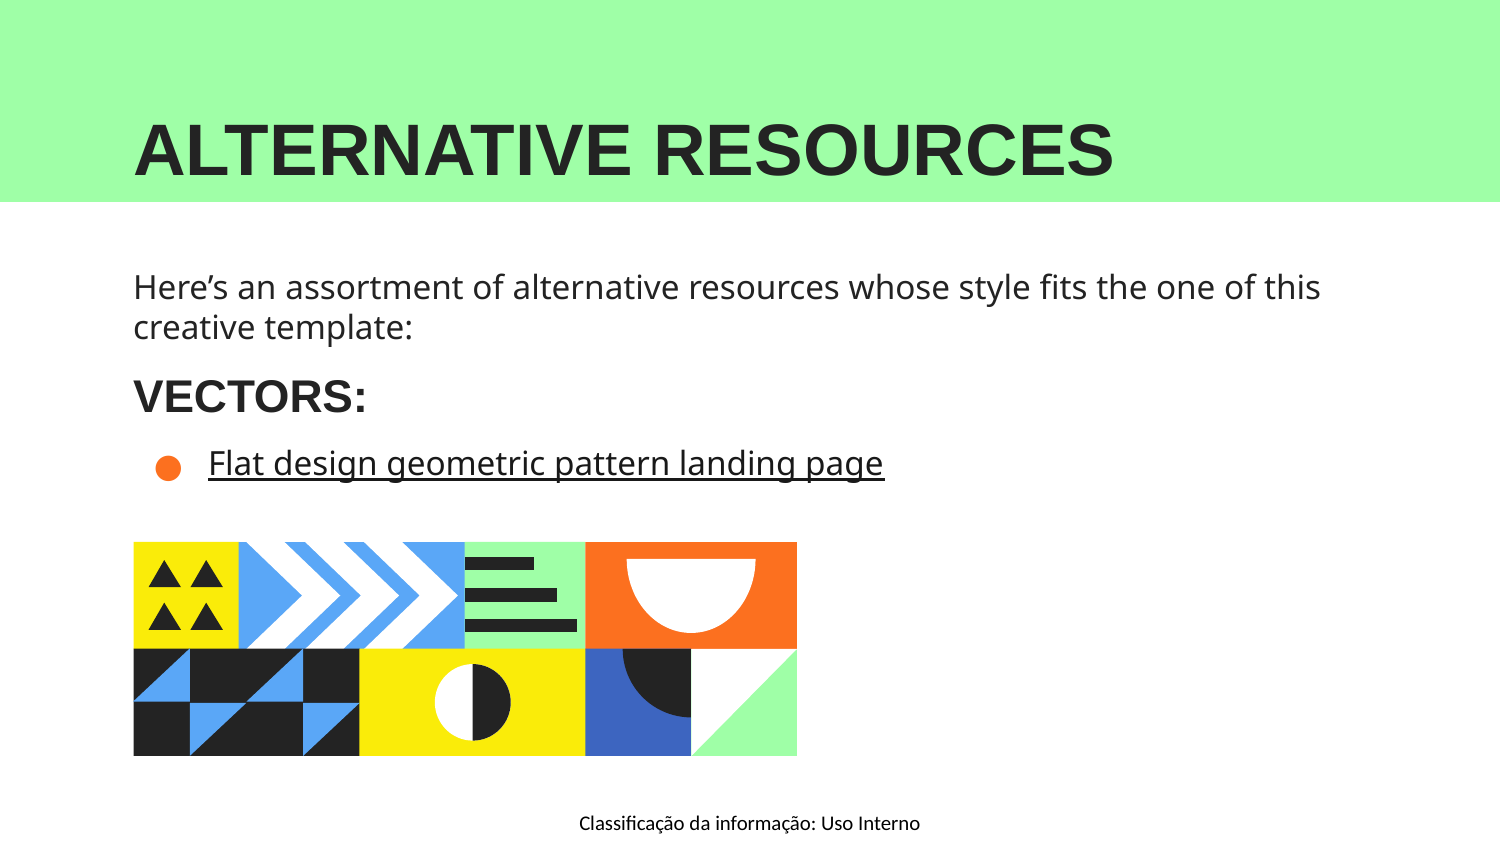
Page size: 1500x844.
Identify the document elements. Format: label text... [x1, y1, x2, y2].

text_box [359, 648, 580, 757]
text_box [585, 580, 760, 757]
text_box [585, 541, 798, 648]
title ALTERNATIVE RESOURCES [118, 87, 1382, 198]
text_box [238, 541, 463, 647]
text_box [133, 541, 237, 647]
list Here’s an assortment of alternative resources whose style fits the one of this creative template: VECTORS: Flat design geometric pattern landing page [118, 250, 1382, 756]
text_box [690, 648, 798, 757]
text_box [464, 541, 584, 647]
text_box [132, 648, 358, 757]
